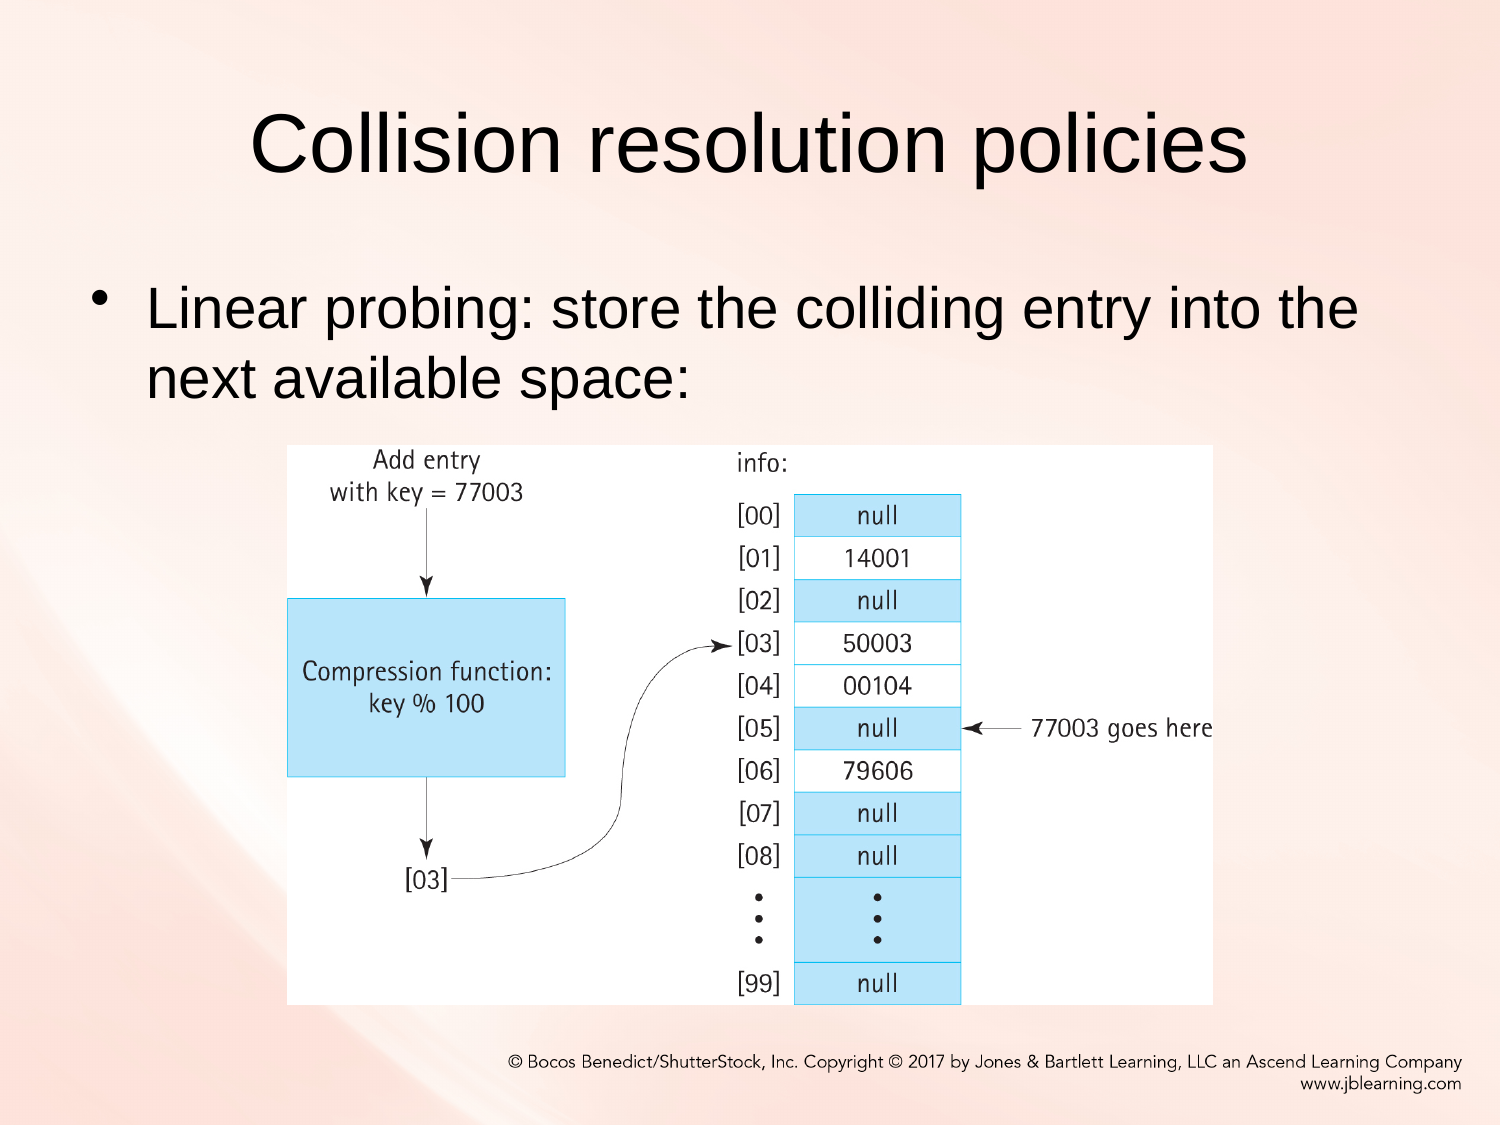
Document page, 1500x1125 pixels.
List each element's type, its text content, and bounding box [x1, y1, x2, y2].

list Linear probing: store the colliding entry into the next available space: [75, 262, 1425, 1005]
title Collision resolution policies [75, 45, 1425, 233]
picture [0, 0, 1500, 1125]
